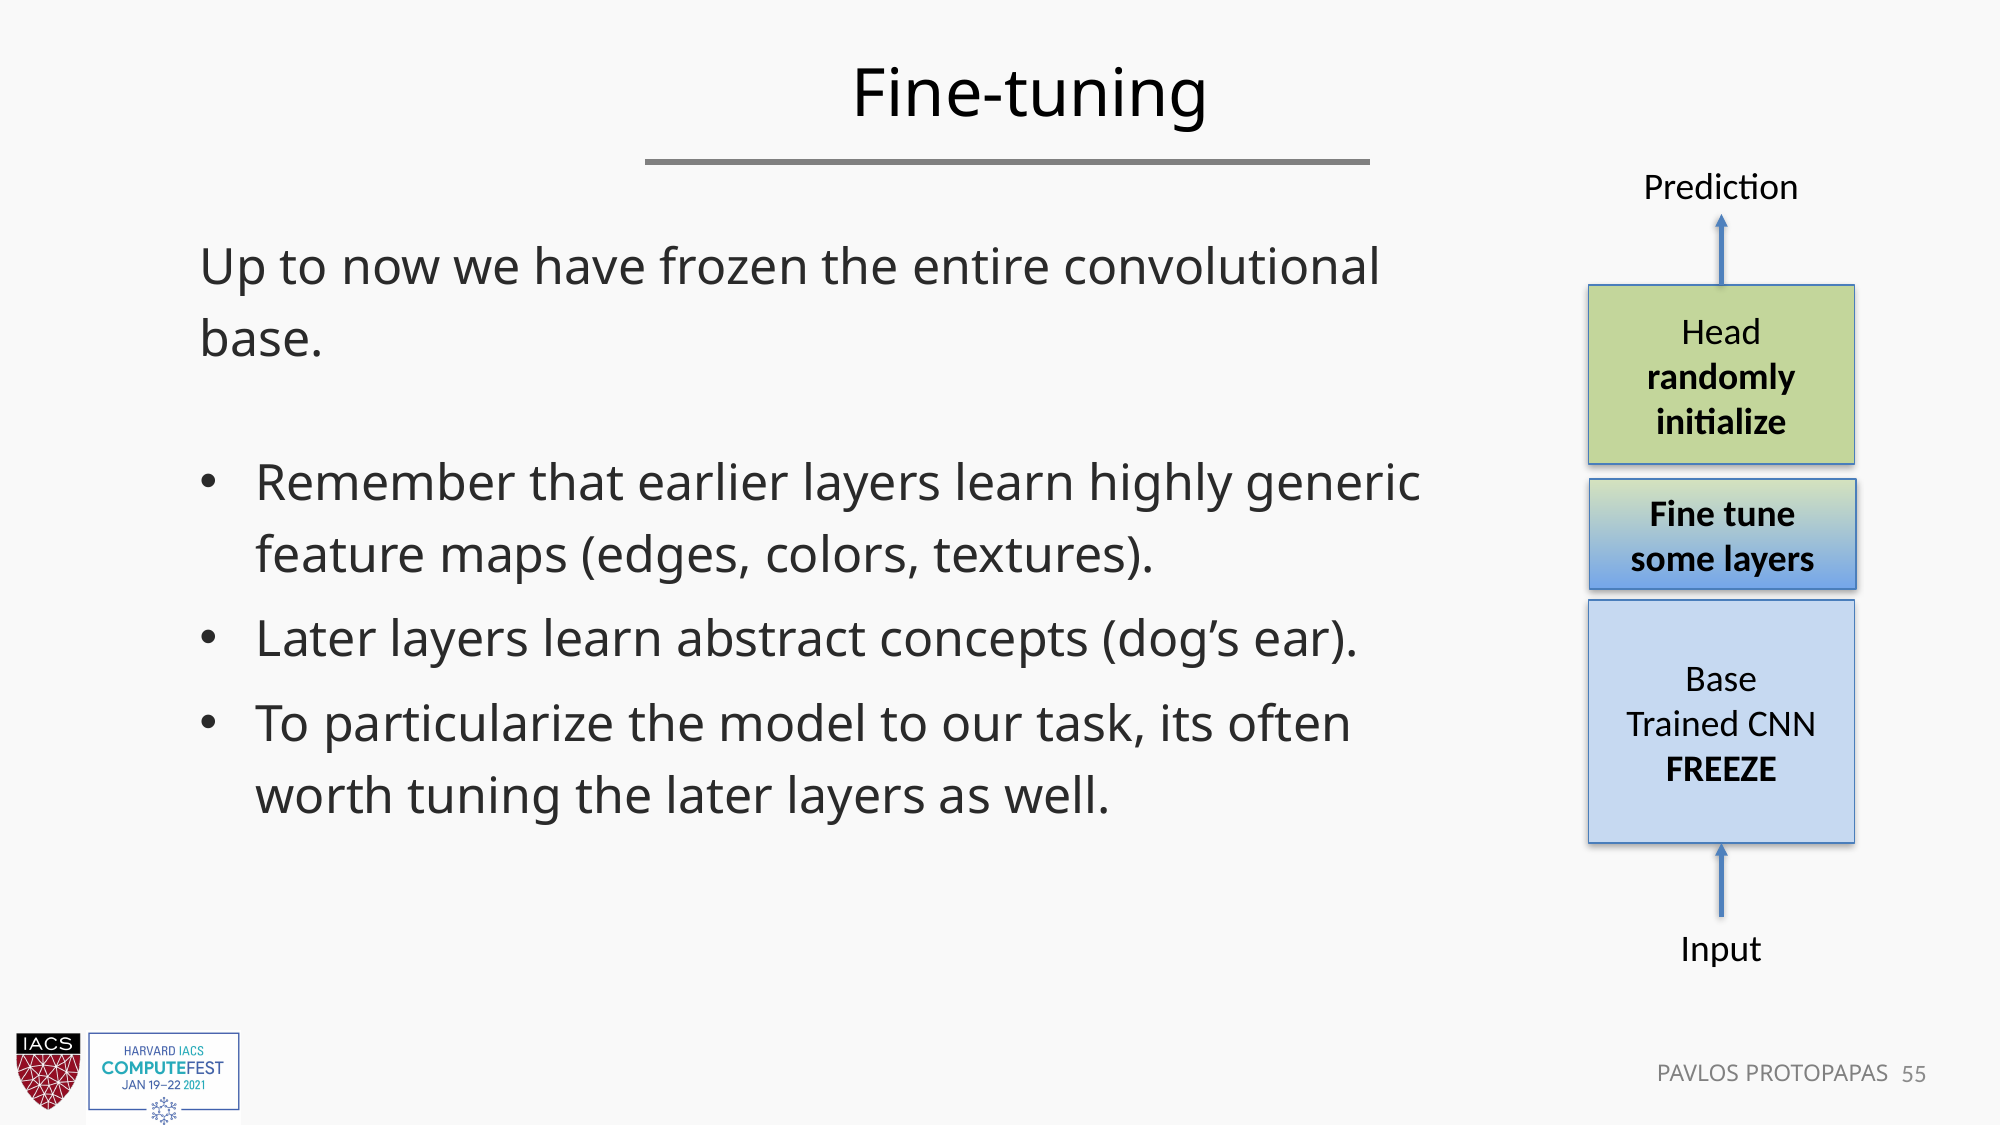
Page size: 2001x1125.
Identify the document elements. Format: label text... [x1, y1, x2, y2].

slide_number 55 [1475, 1042, 1942, 1103]
text_box Fine tune some layers [1589, 478, 1857, 590]
text_box Input [1665, 916, 1777, 977]
text_box Prediction [1629, 154, 1814, 215]
text_box Base Trained CNN FREEZE [1588, 599, 1855, 844]
text_box Head randomly initialize [1588, 284, 1855, 465]
list Fine-tuning [473, 42, 1589, 707]
picture [86, 1030, 241, 1125]
picture [14, 1033, 82, 1110]
text_box Up to now we have frozen the entire convolutional base. Remember that earlier layers learn highly generic feature maps (edges, colors, textures). Later layers learn abstract concepts (dog’s ear). To particularize the model to our task, its often worth tuning the later layers as well. [184, 214, 1507, 831]
